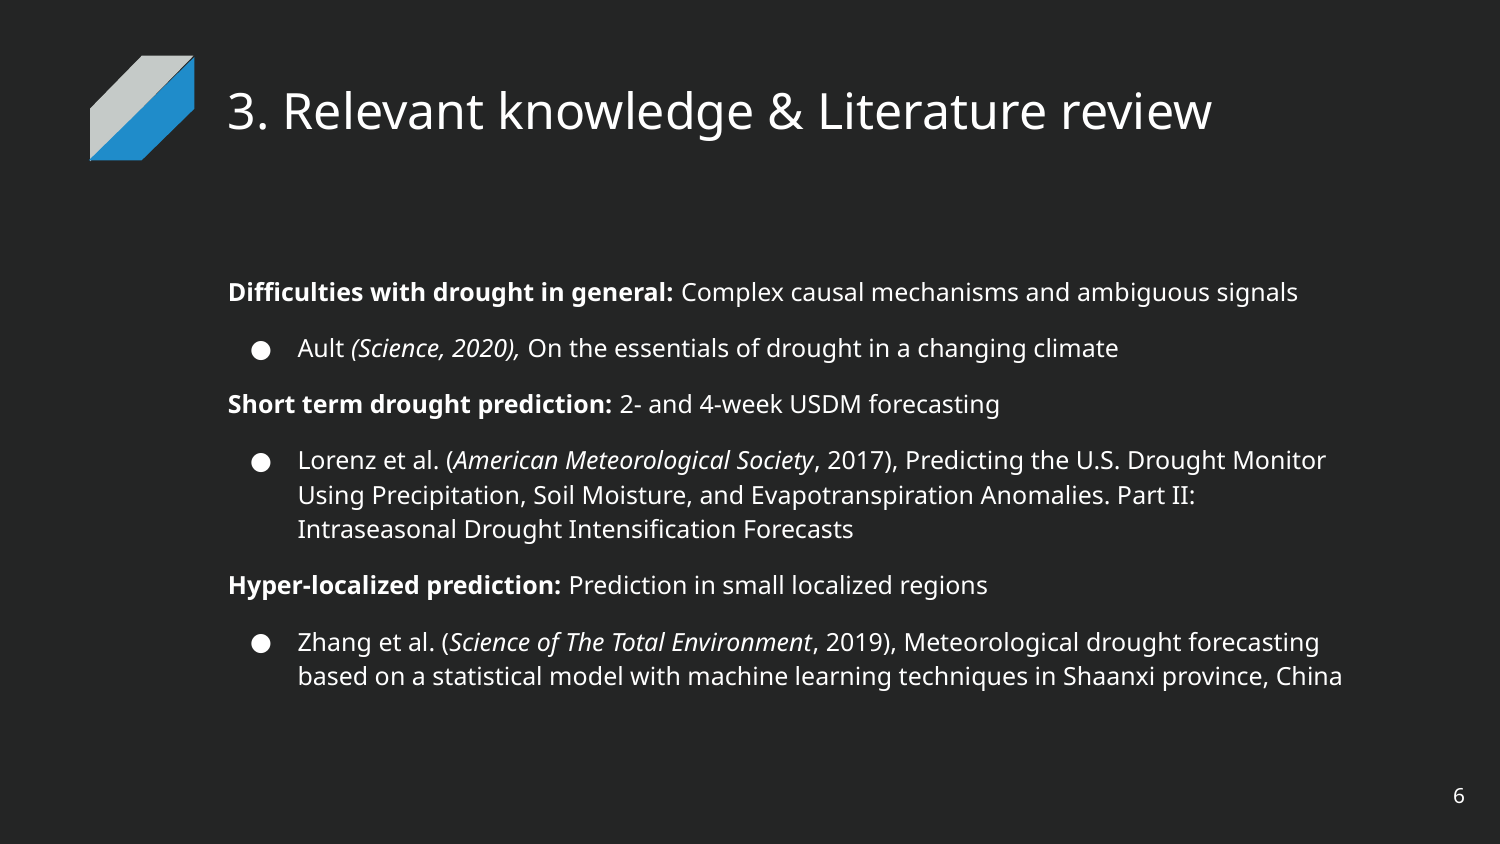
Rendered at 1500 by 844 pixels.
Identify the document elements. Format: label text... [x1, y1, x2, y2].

slide_number ‹#› [1389, 764, 1480, 830]
title 3. Relevant knowledge & Literature review [212, 64, 1368, 215]
list Difficulties with drought in general: Complex causal mechanisms and ambiguous signals Ault (Science, 2020), On the essentials of drought in a changing climate Short term drought prediction: 2- and 4-week USDM forecasting Lorenz et al. (American Meteorological Society, 2017), Predicting the U.S. Drought Monitor Using Precipitation, Soil Moisture, and Evapotranspiration Anomalies. Part II: Intraseasonal Drought Intensification Forecasts Hyper-localized prediction: Prediction in small localized regions Zhang et al. (Science of The Total Environment, 2019), Meteorological drought forecasting based on a statistical model with machine learning techniques in Shaanxi province, China [212, 257, 1368, 735]
